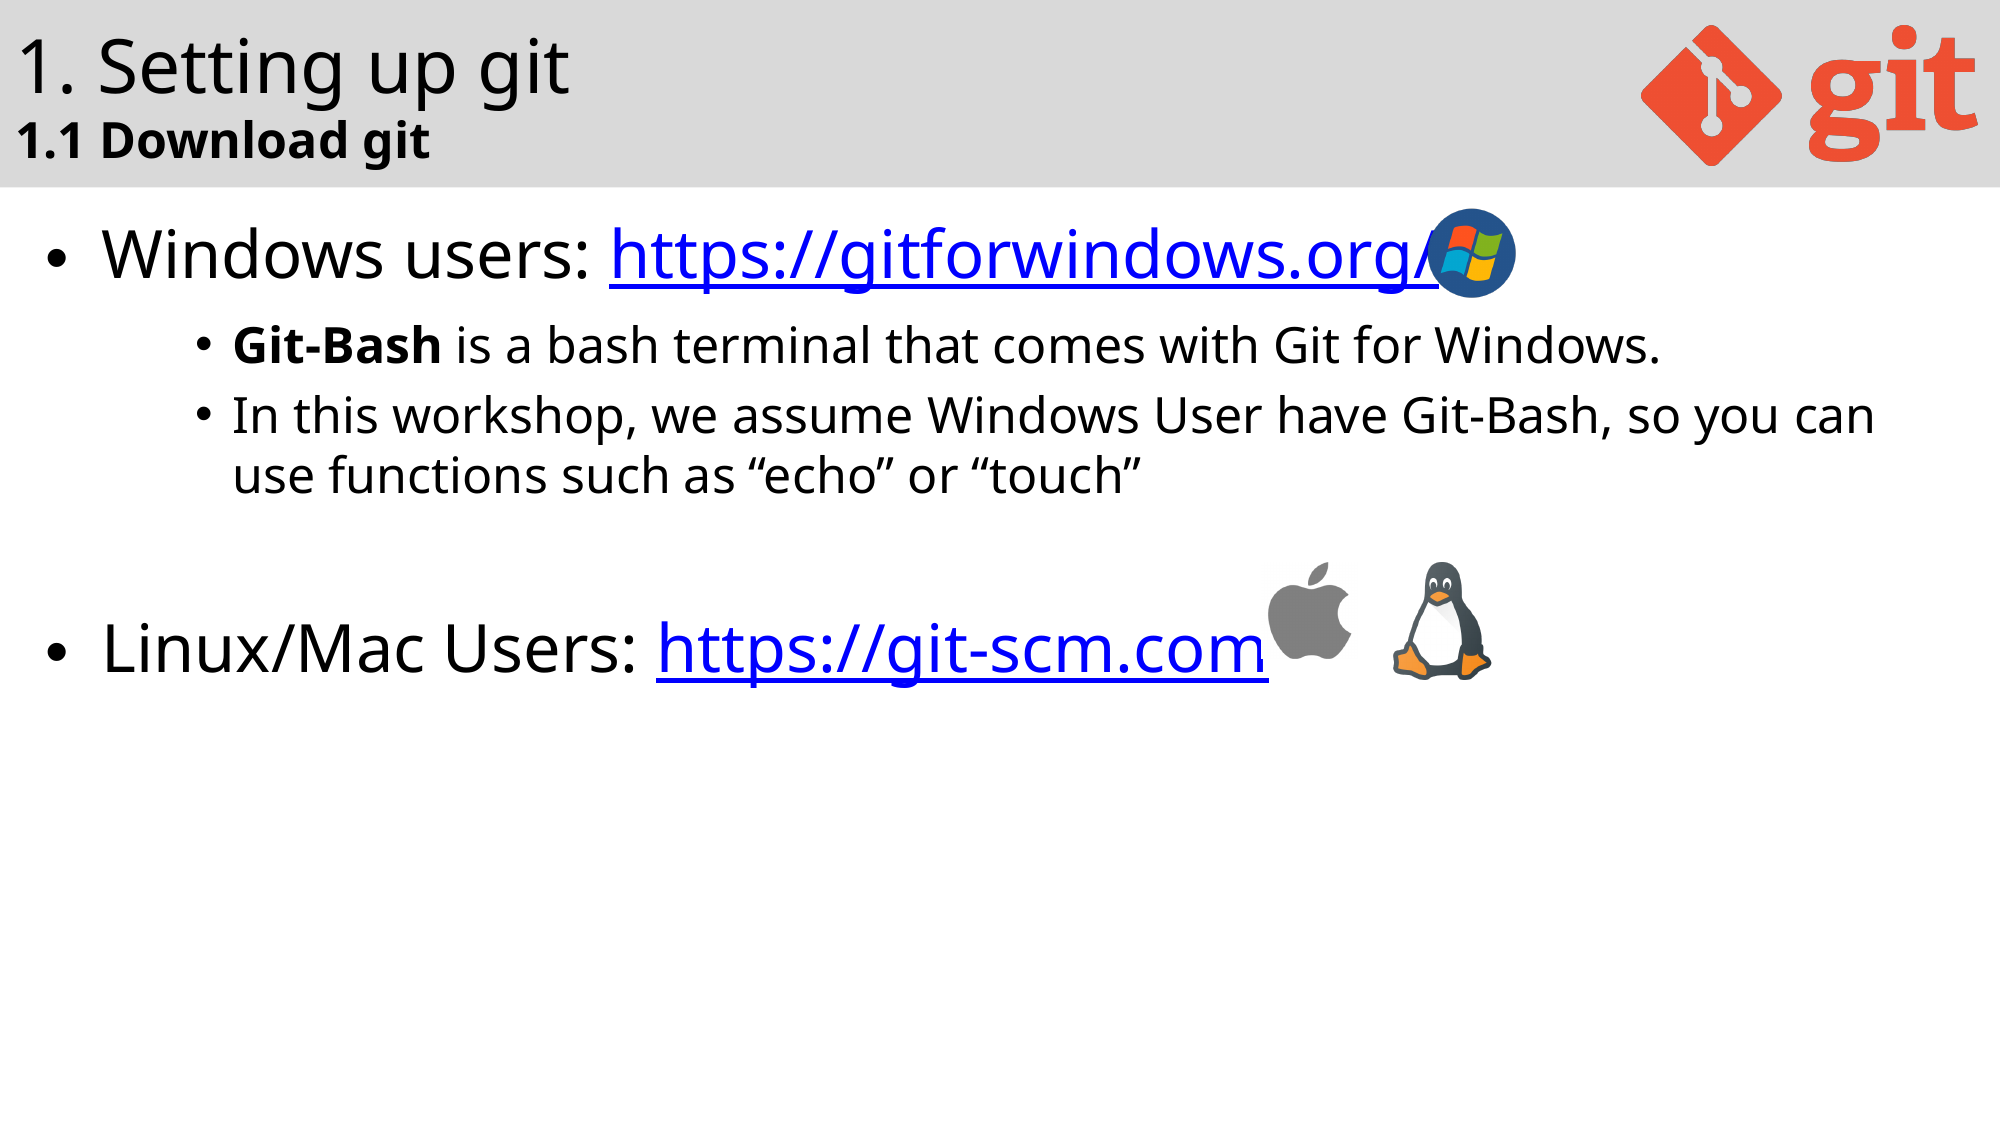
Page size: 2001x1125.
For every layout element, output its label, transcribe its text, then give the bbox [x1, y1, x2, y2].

picture [1382, 562, 1501, 680]
title 1. Setting up git 1.1 Download git [0, 0, 2000, 188]
picture [1641, 25, 1979, 167]
list Windows users: https://gitforwindows.org/ Git-Bash is a bash terminal that comes with Git for Windows. In this workshop, we assume Windows User have Git-Bash, so you can use functions such as “echo” or “touch” Linux/Mac Users: https://git-scm.com [30, 204, 1969, 698]
picture [1422, 204, 1520, 302]
picture [1261, 562, 1359, 660]
